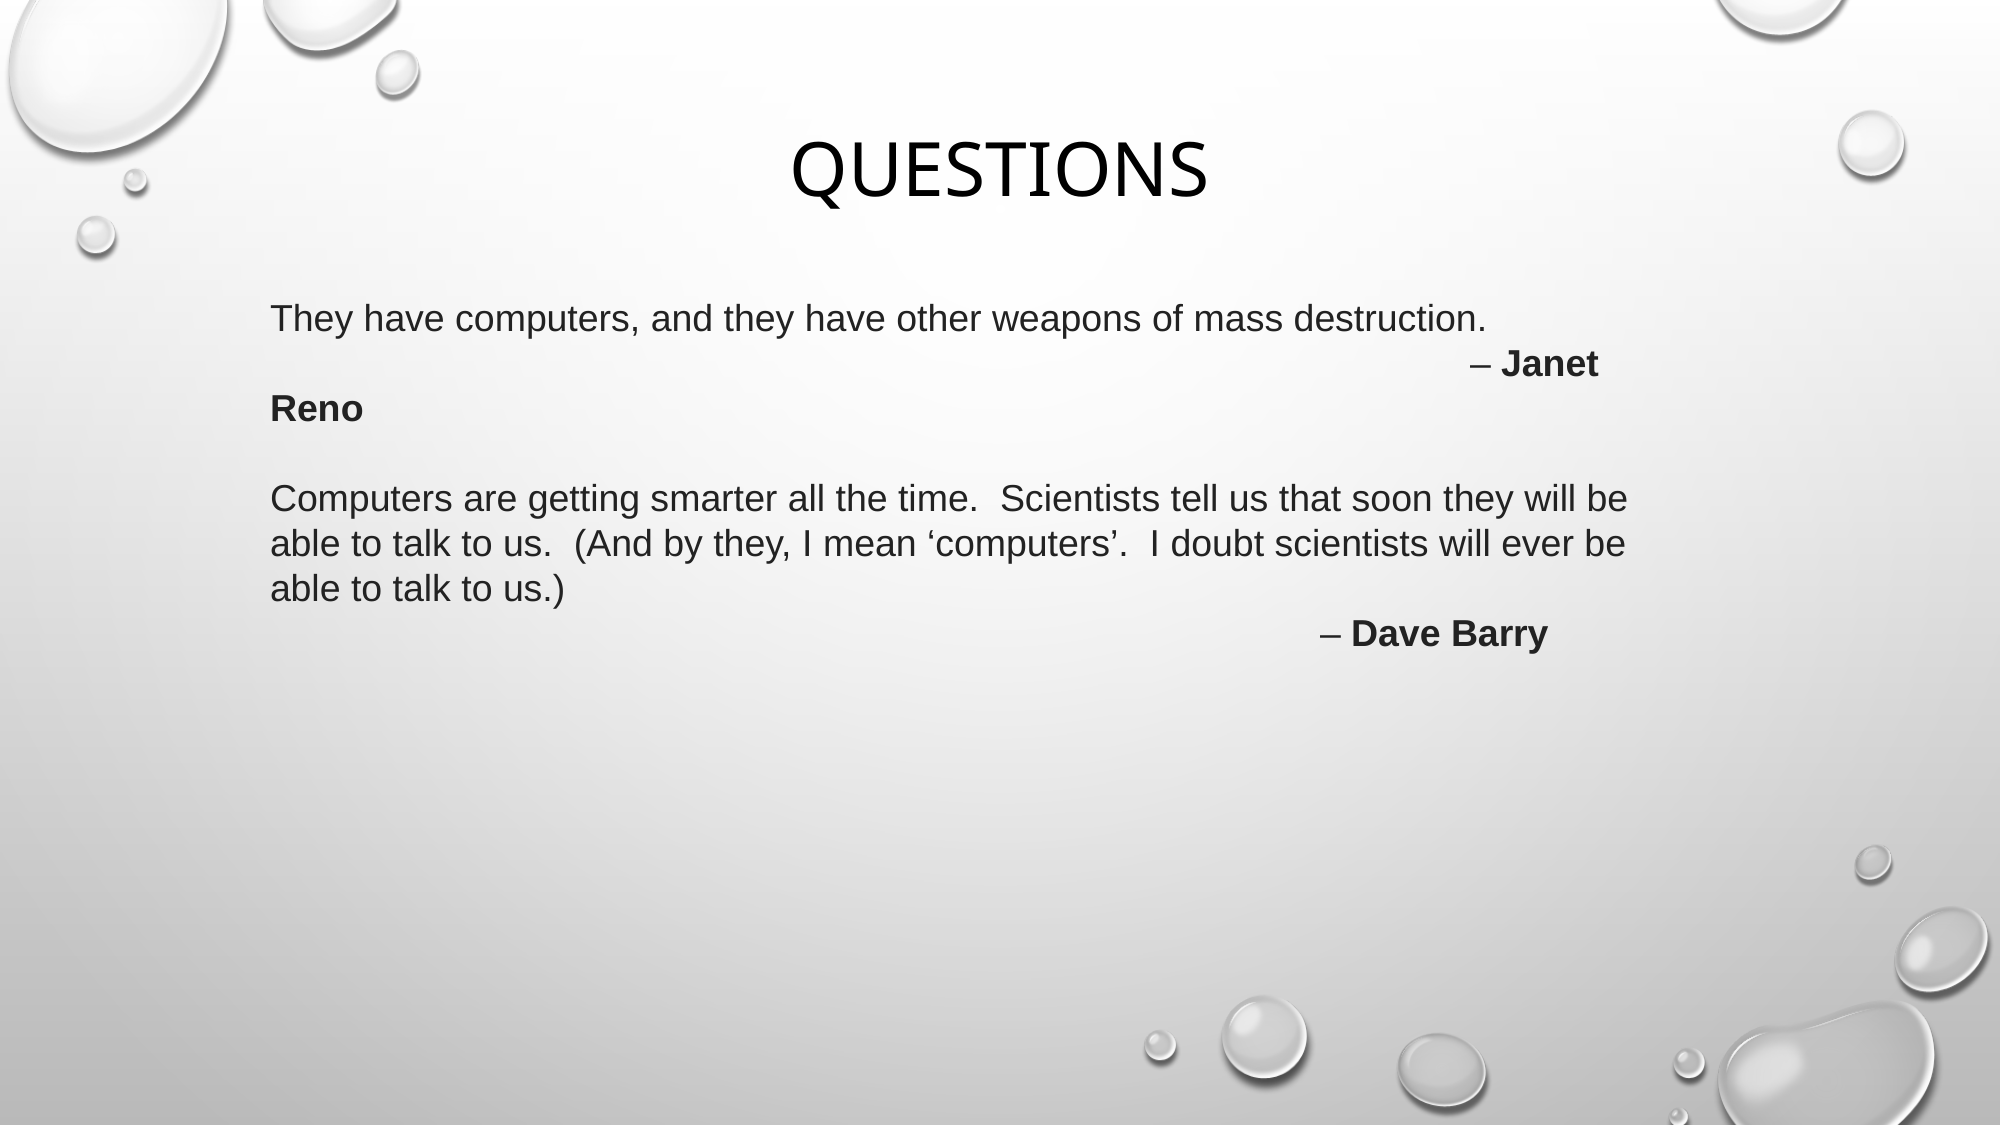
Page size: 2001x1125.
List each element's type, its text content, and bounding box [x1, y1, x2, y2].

title Questions [149, 101, 1851, 244]
picture [0, 0, 2000, 1125]
text_box They have computers, and they have other weapons of mass destruction. – Janet Reno Computers are getting smarter all the time. Scientists tell us that soon they will be able to talk to us. (And by they, I mean ‘computers’. I doubt scientists will ever be able to talk to us.) – Dave Barry [255, 286, 1684, 706]
